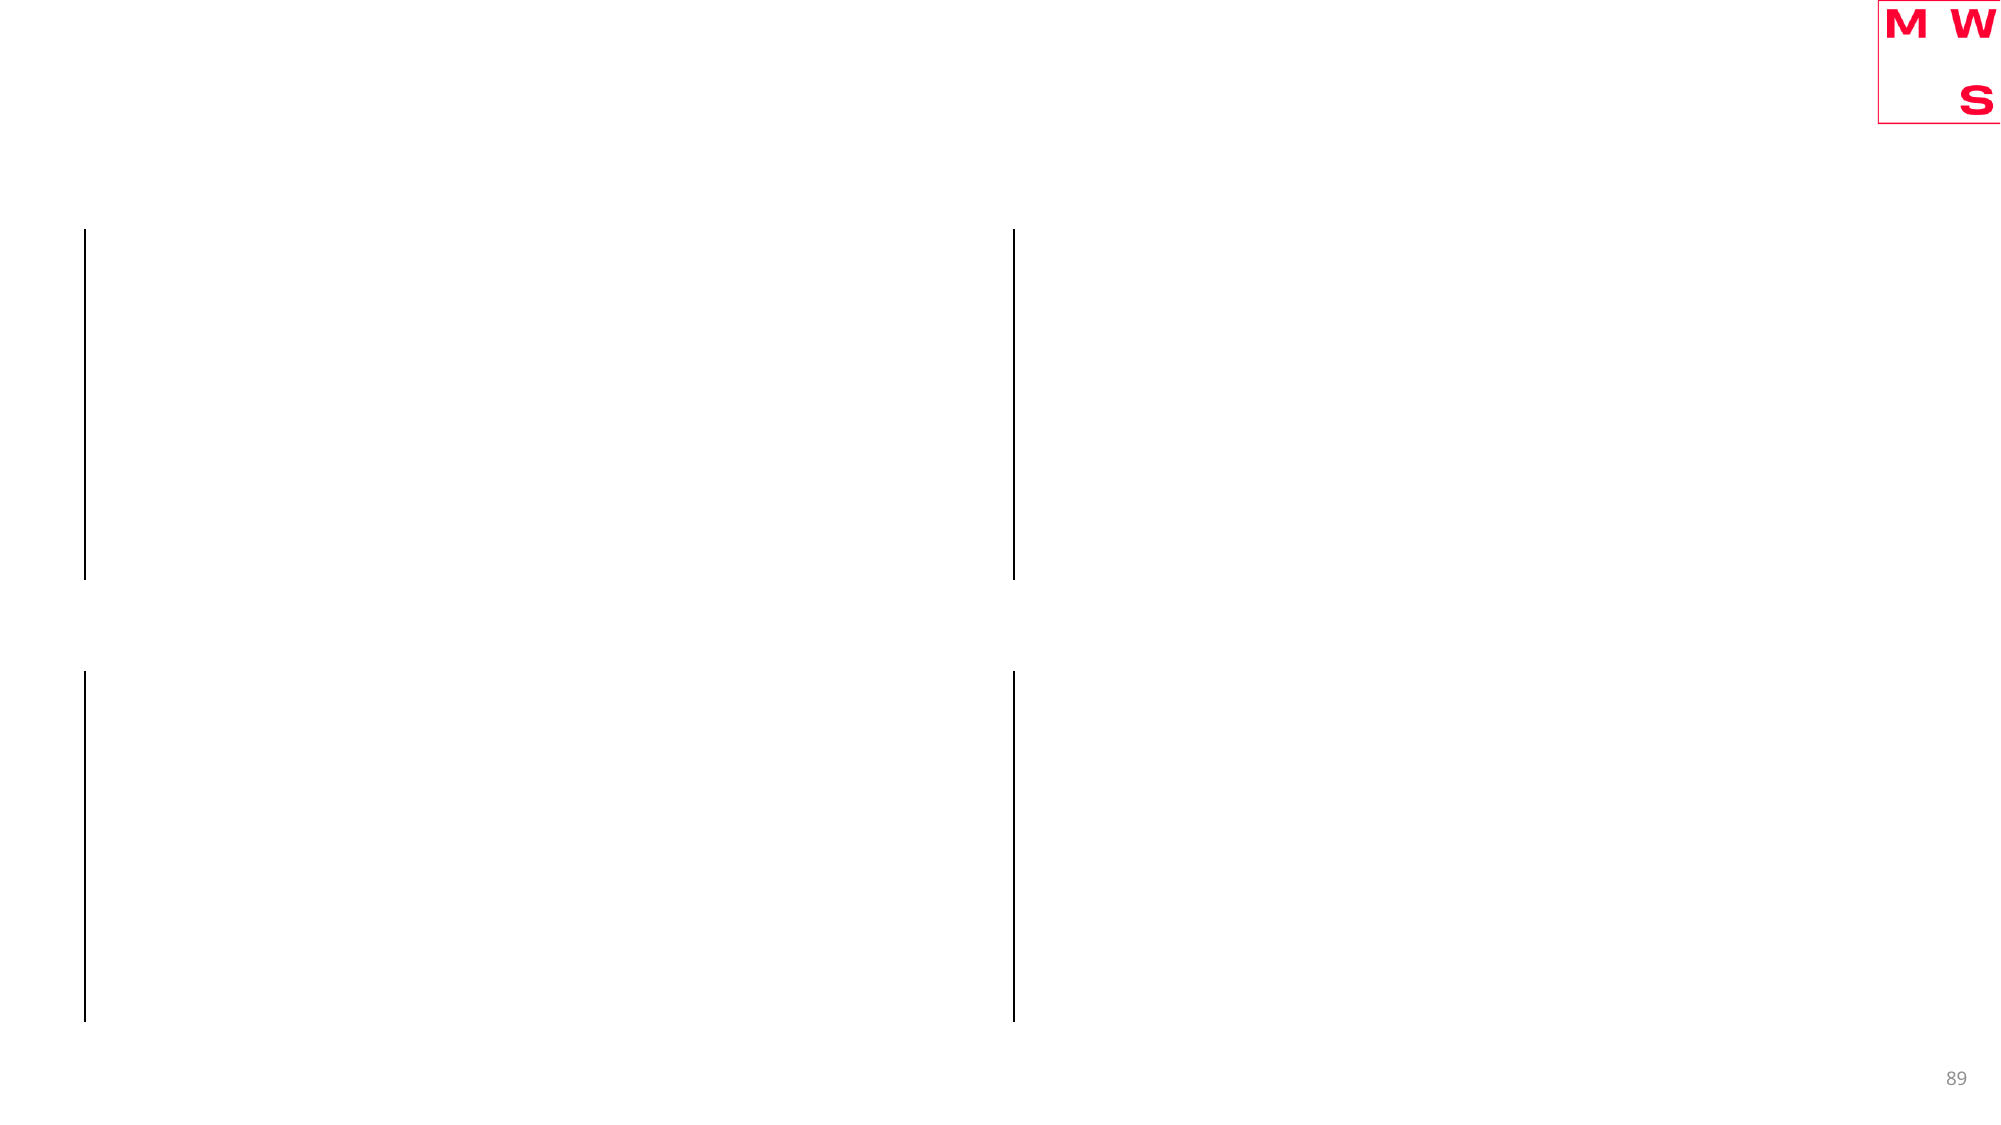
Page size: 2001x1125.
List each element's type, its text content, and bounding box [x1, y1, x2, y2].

picture [1876, 0, 2001, 125]
slide_number 89 [1882, 1067, 1968, 1097]
